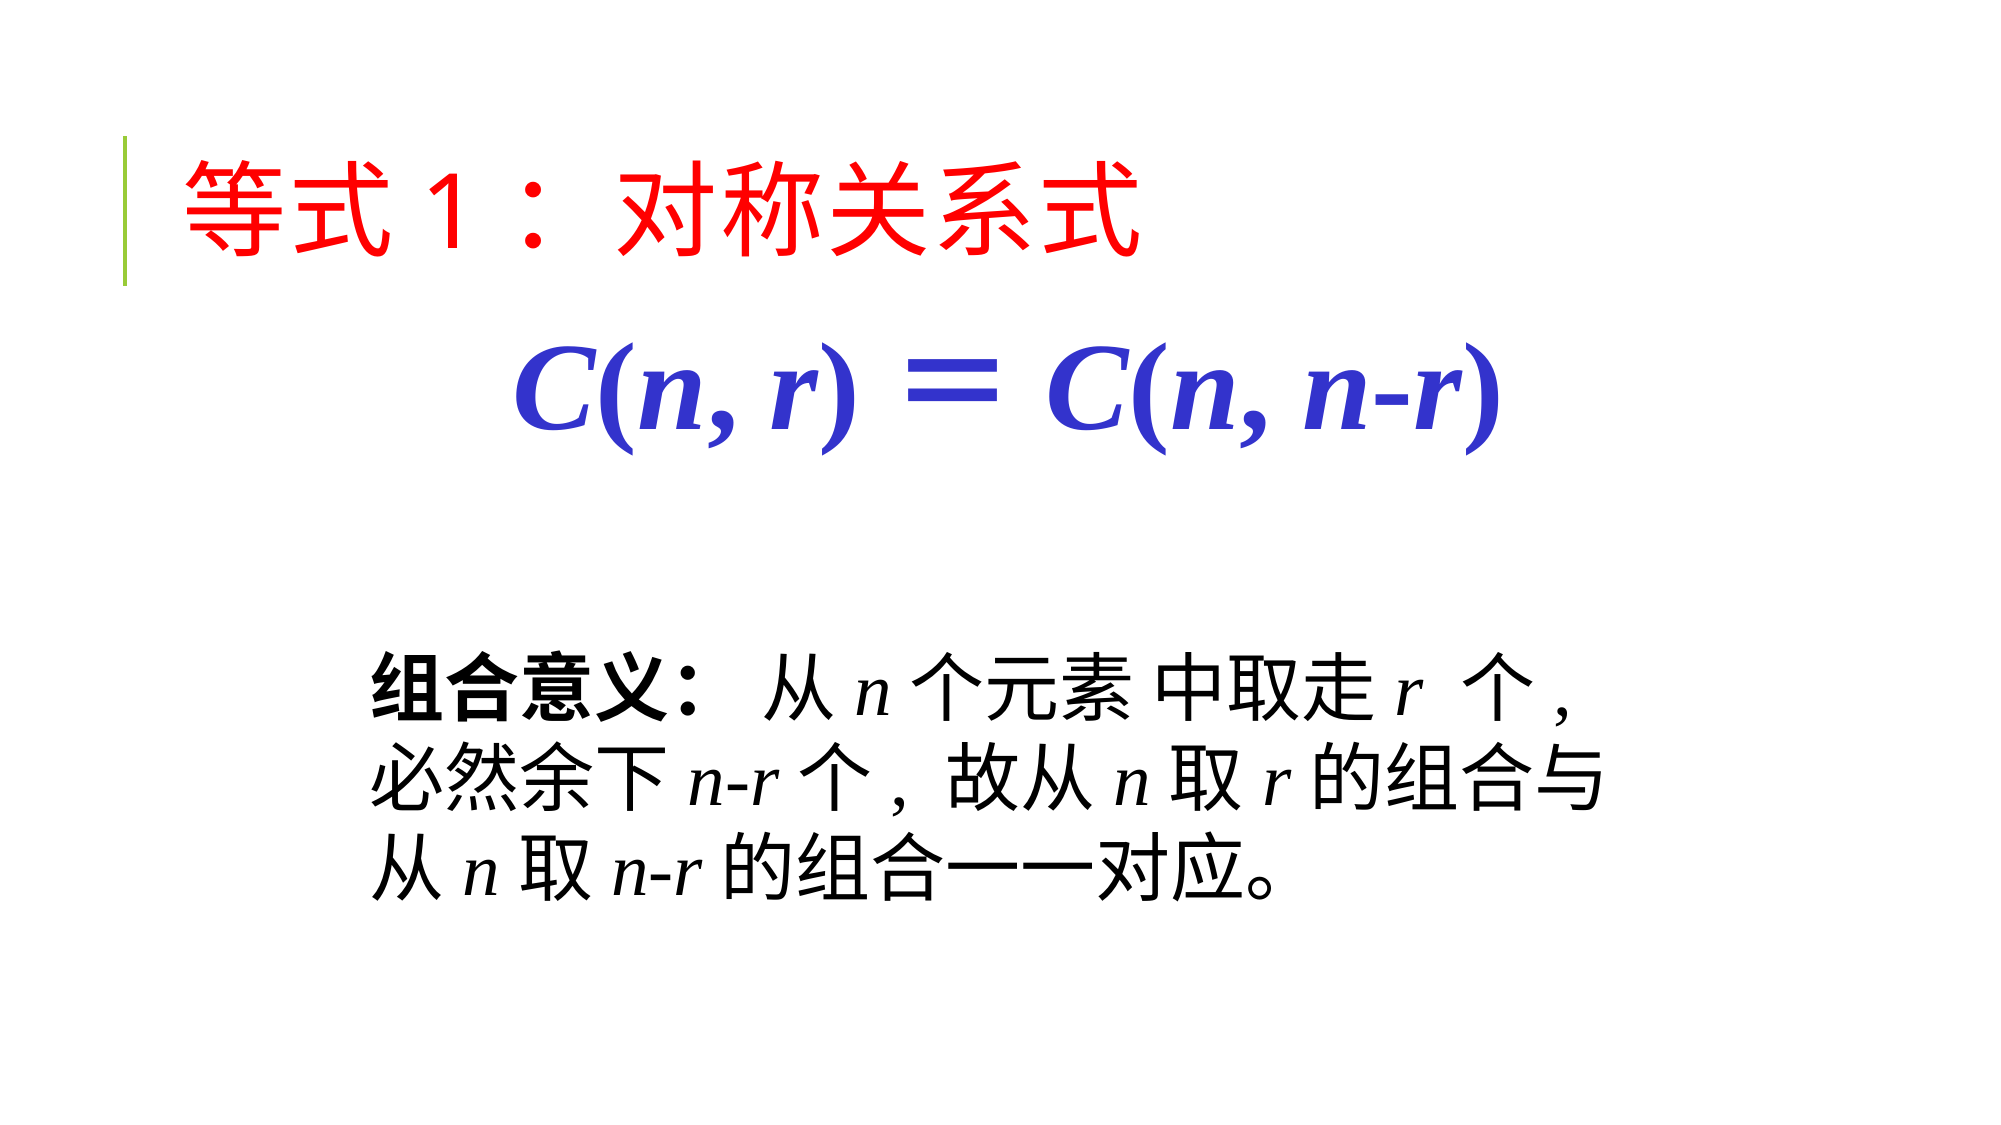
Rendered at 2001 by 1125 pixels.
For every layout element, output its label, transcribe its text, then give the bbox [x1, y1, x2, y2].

list C(n, r)＝C(n, n-r) [370, 314, 1646, 613]
title 等式1：对称关系式 [167, 96, 1763, 342]
text_box 组合意义： 从n个元素 中取走r 个, 必然余下n-r个, 故从n取r的组合与从n取n-r的组合一一对应。 [354, 633, 1695, 918]
